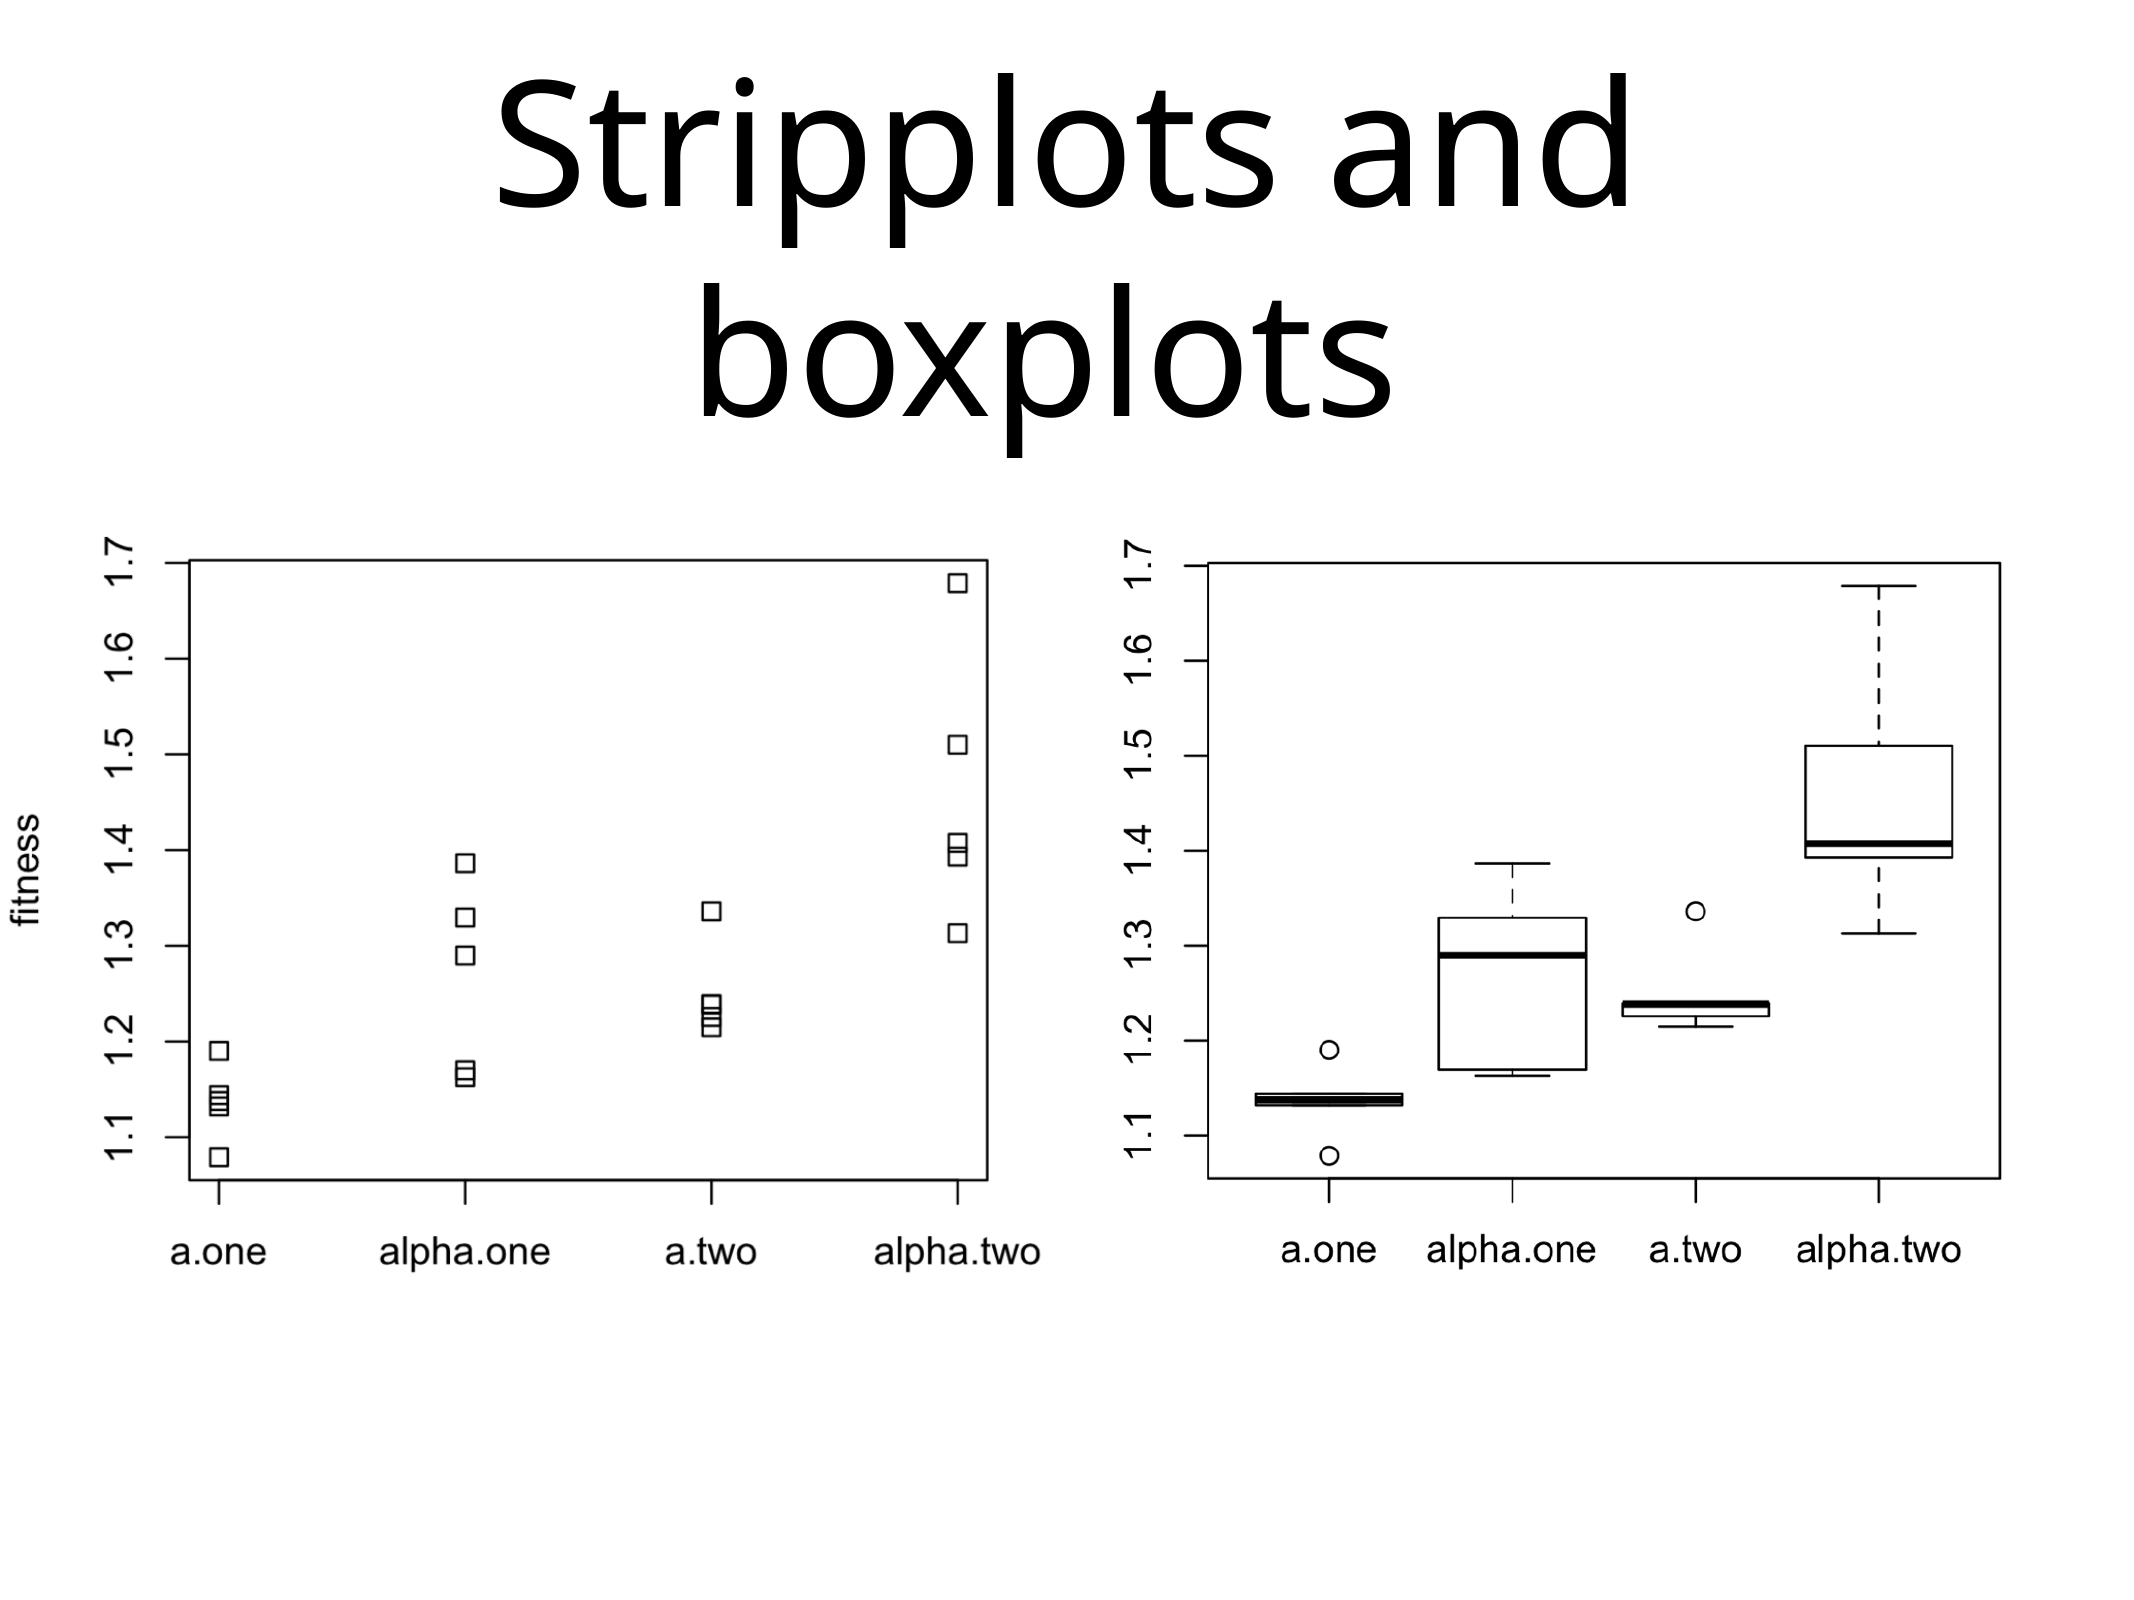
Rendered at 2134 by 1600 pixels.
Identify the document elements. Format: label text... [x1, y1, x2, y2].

picture [1074, 474, 2047, 1286]
picture [0, 503, 1058, 1301]
title Stripplots and boxplots [207, 41, 1926, 443]
